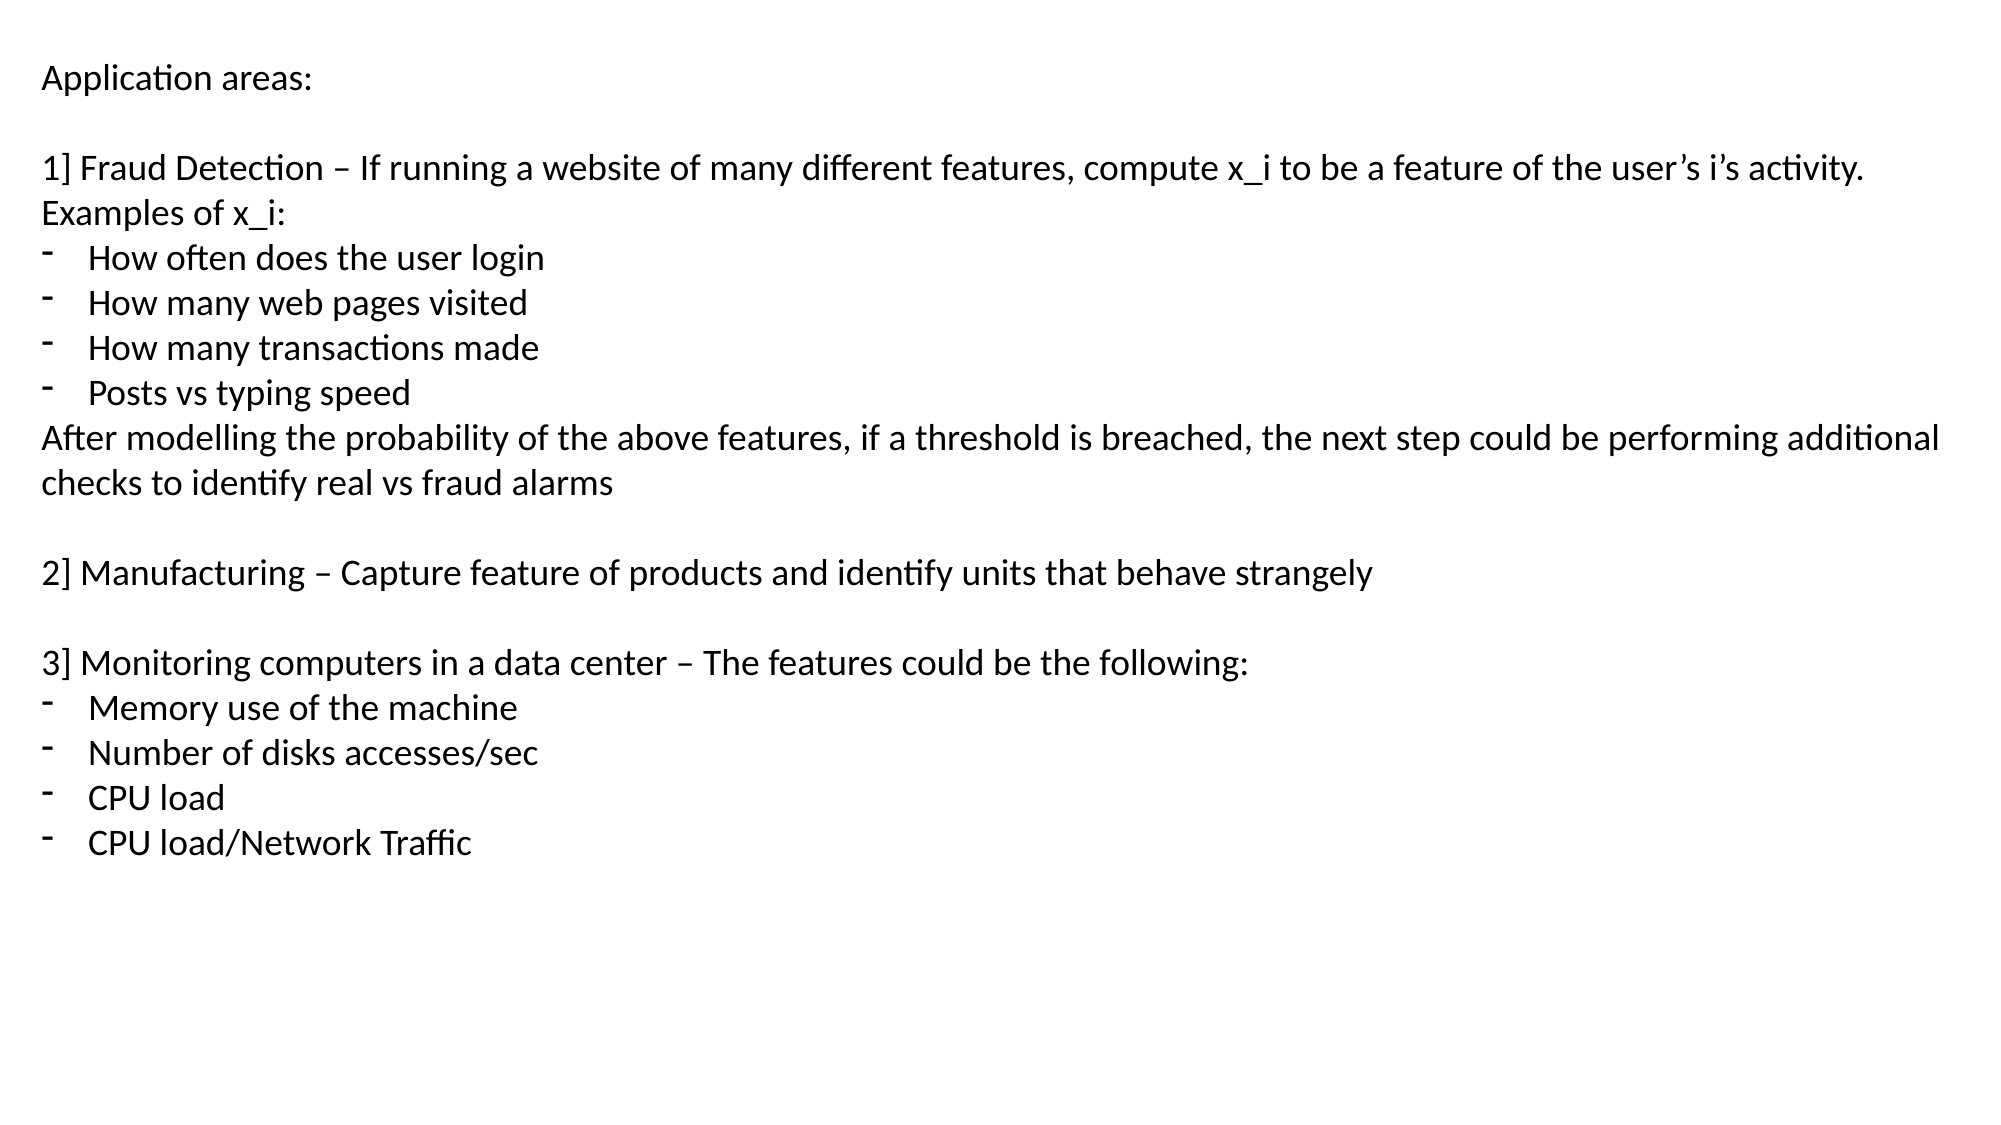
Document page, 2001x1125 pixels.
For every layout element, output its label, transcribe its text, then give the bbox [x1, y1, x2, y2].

text_box Application areas: 1] Fraud Detection – If running a website of many different features, compute x_i to be a feature of the user’s i’s activity. Examples of x_i: How often does the user login How many web pages visited How many transactions made Posts vs typing speed After modelling the probability of the above features, if a threshold is breached, the next step could be performing additional checks to identify real vs fraud alarms 2] Manufacturing – Capture feature of products and identify units that behave strangely 3] Monitoring computers in a data center – The features could be the following: Memory use of the machine Number of disks accesses/sec CPU load CPU load/Network Traffic [26, 45, 1970, 871]
